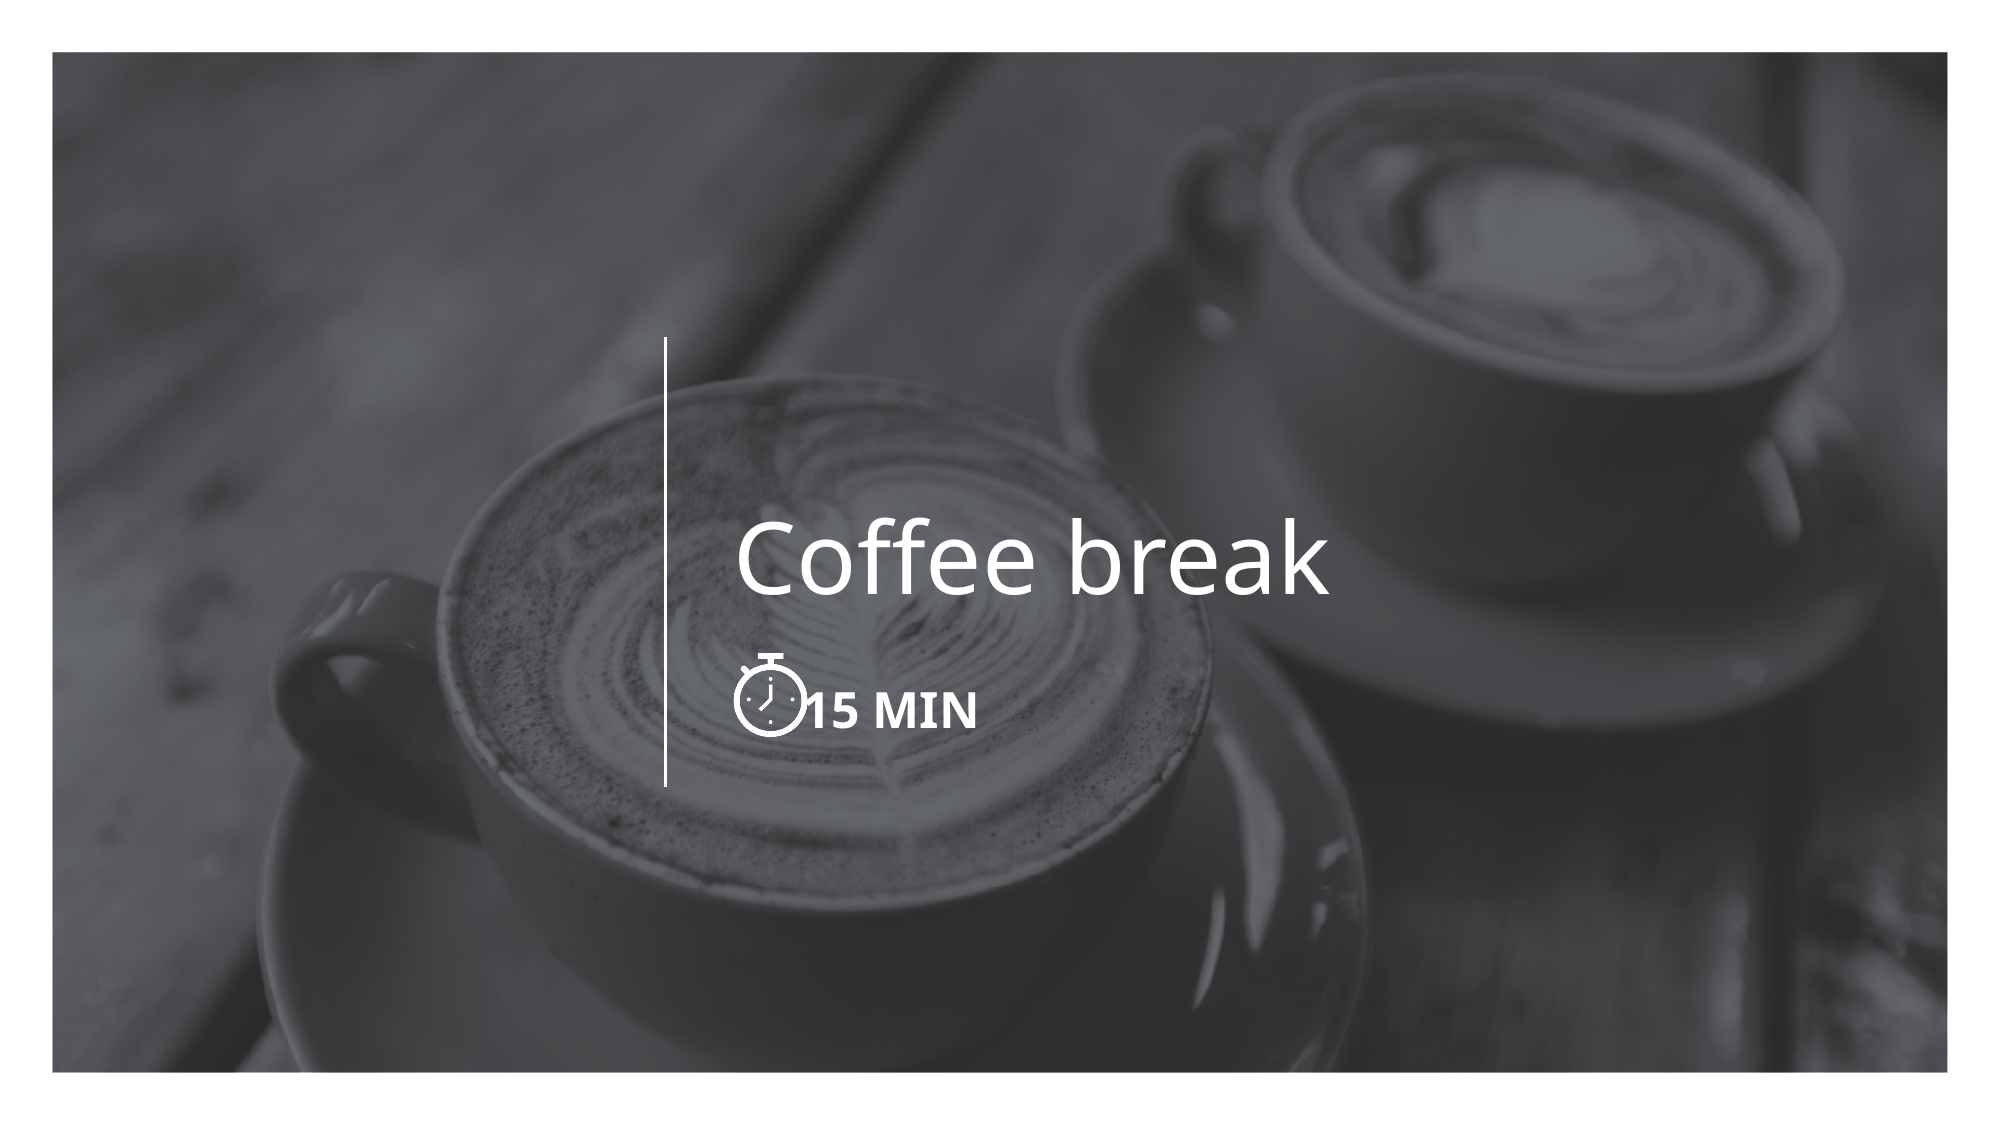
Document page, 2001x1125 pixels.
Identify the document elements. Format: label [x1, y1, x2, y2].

picture [52, 52, 1948, 1073]
